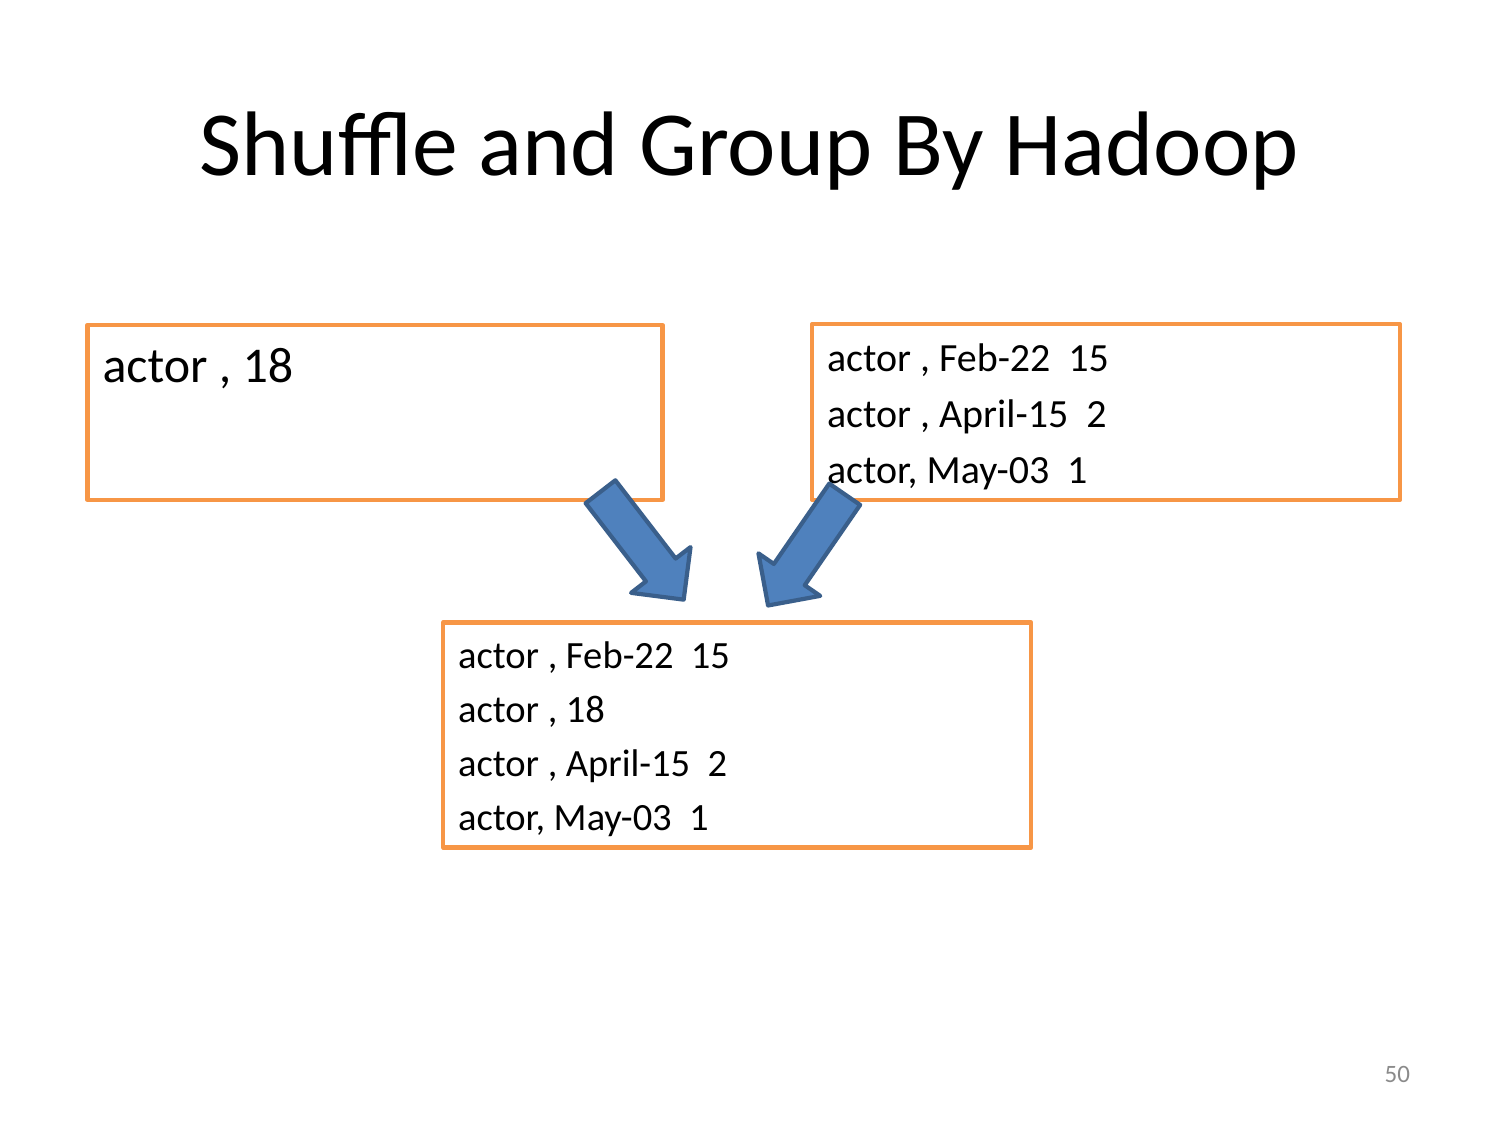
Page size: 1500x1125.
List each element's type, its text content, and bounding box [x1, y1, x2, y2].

text_box actor , 18 [85, 323, 665, 502]
text_box actor , Feb-22 15 actor , April-15 2 actor, May-03 1 [810, 322, 1402, 502]
slide_number 50 [1074, 1042, 1425, 1103]
text_box [756, 481, 863, 608]
text_box [583, 478, 693, 602]
title Shuffle and Group By Hadoop [75, 45, 1425, 233]
text_box actor , Feb-22 15 actor , 18 actor , April-15 2 actor, May-03 1 [441, 620, 1033, 850]
